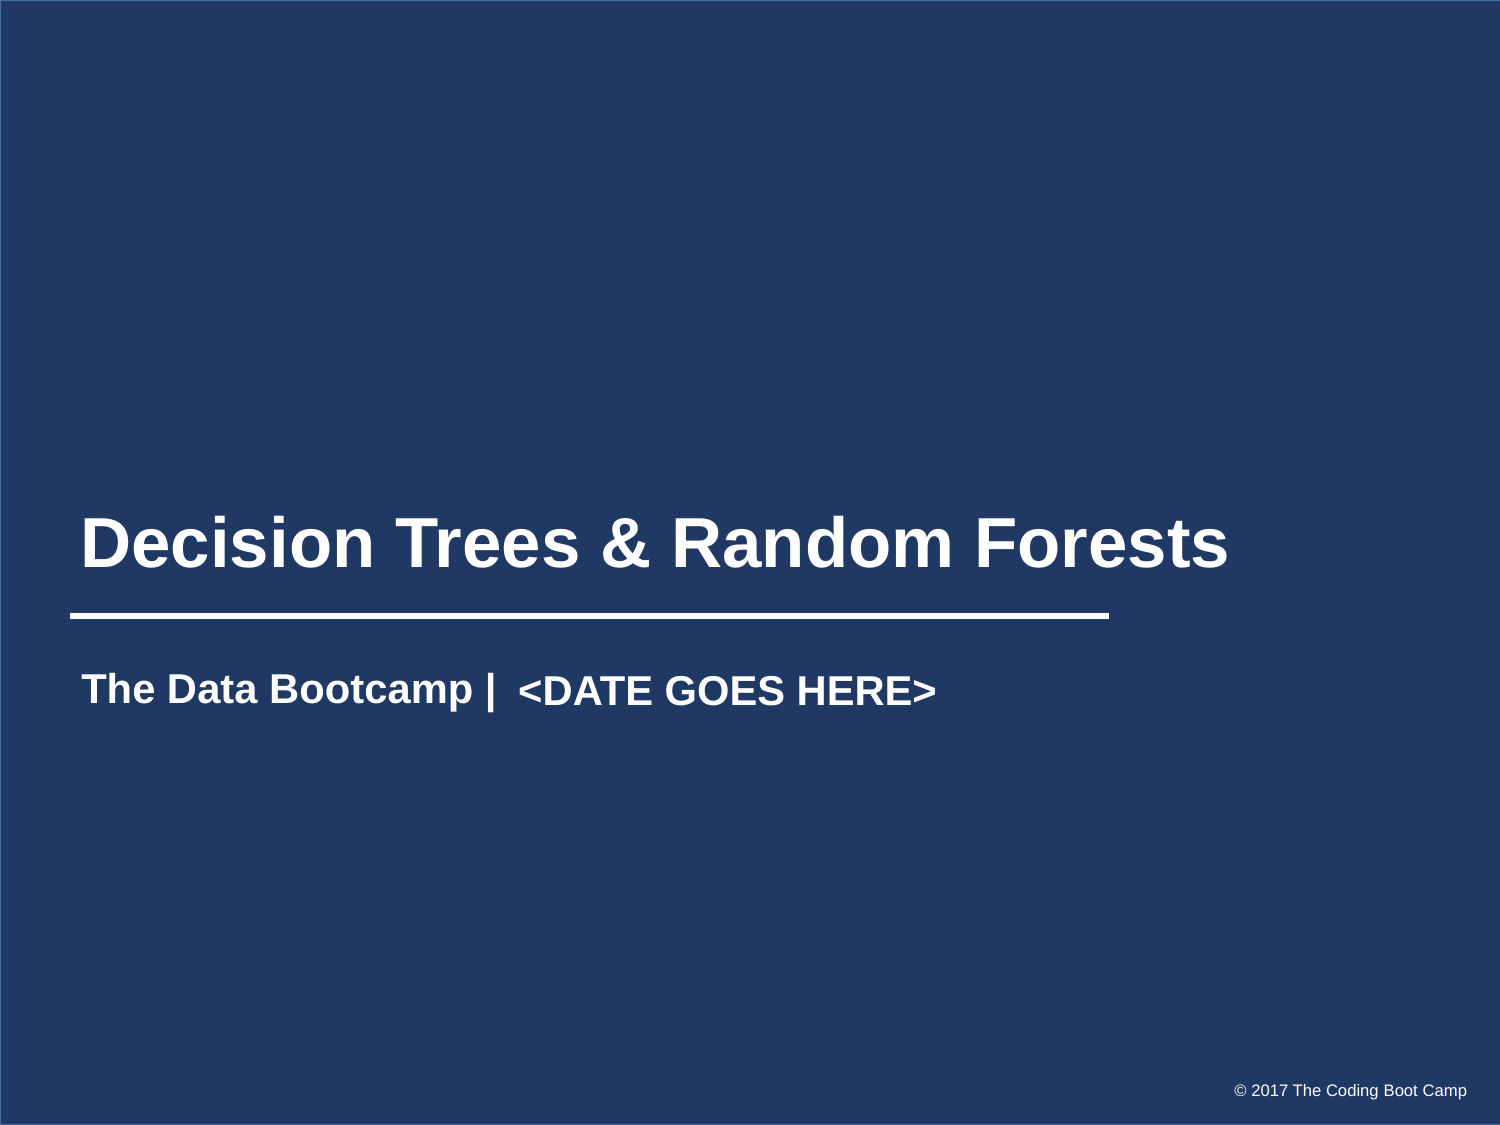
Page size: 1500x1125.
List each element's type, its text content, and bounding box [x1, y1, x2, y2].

title Decision Trees & Random Forests [65, 473, 1416, 617]
text_box The Data Bootcamp | [69, 650, 508, 725]
text_box <DATE GOES HERE> [503, 661, 988, 725]
